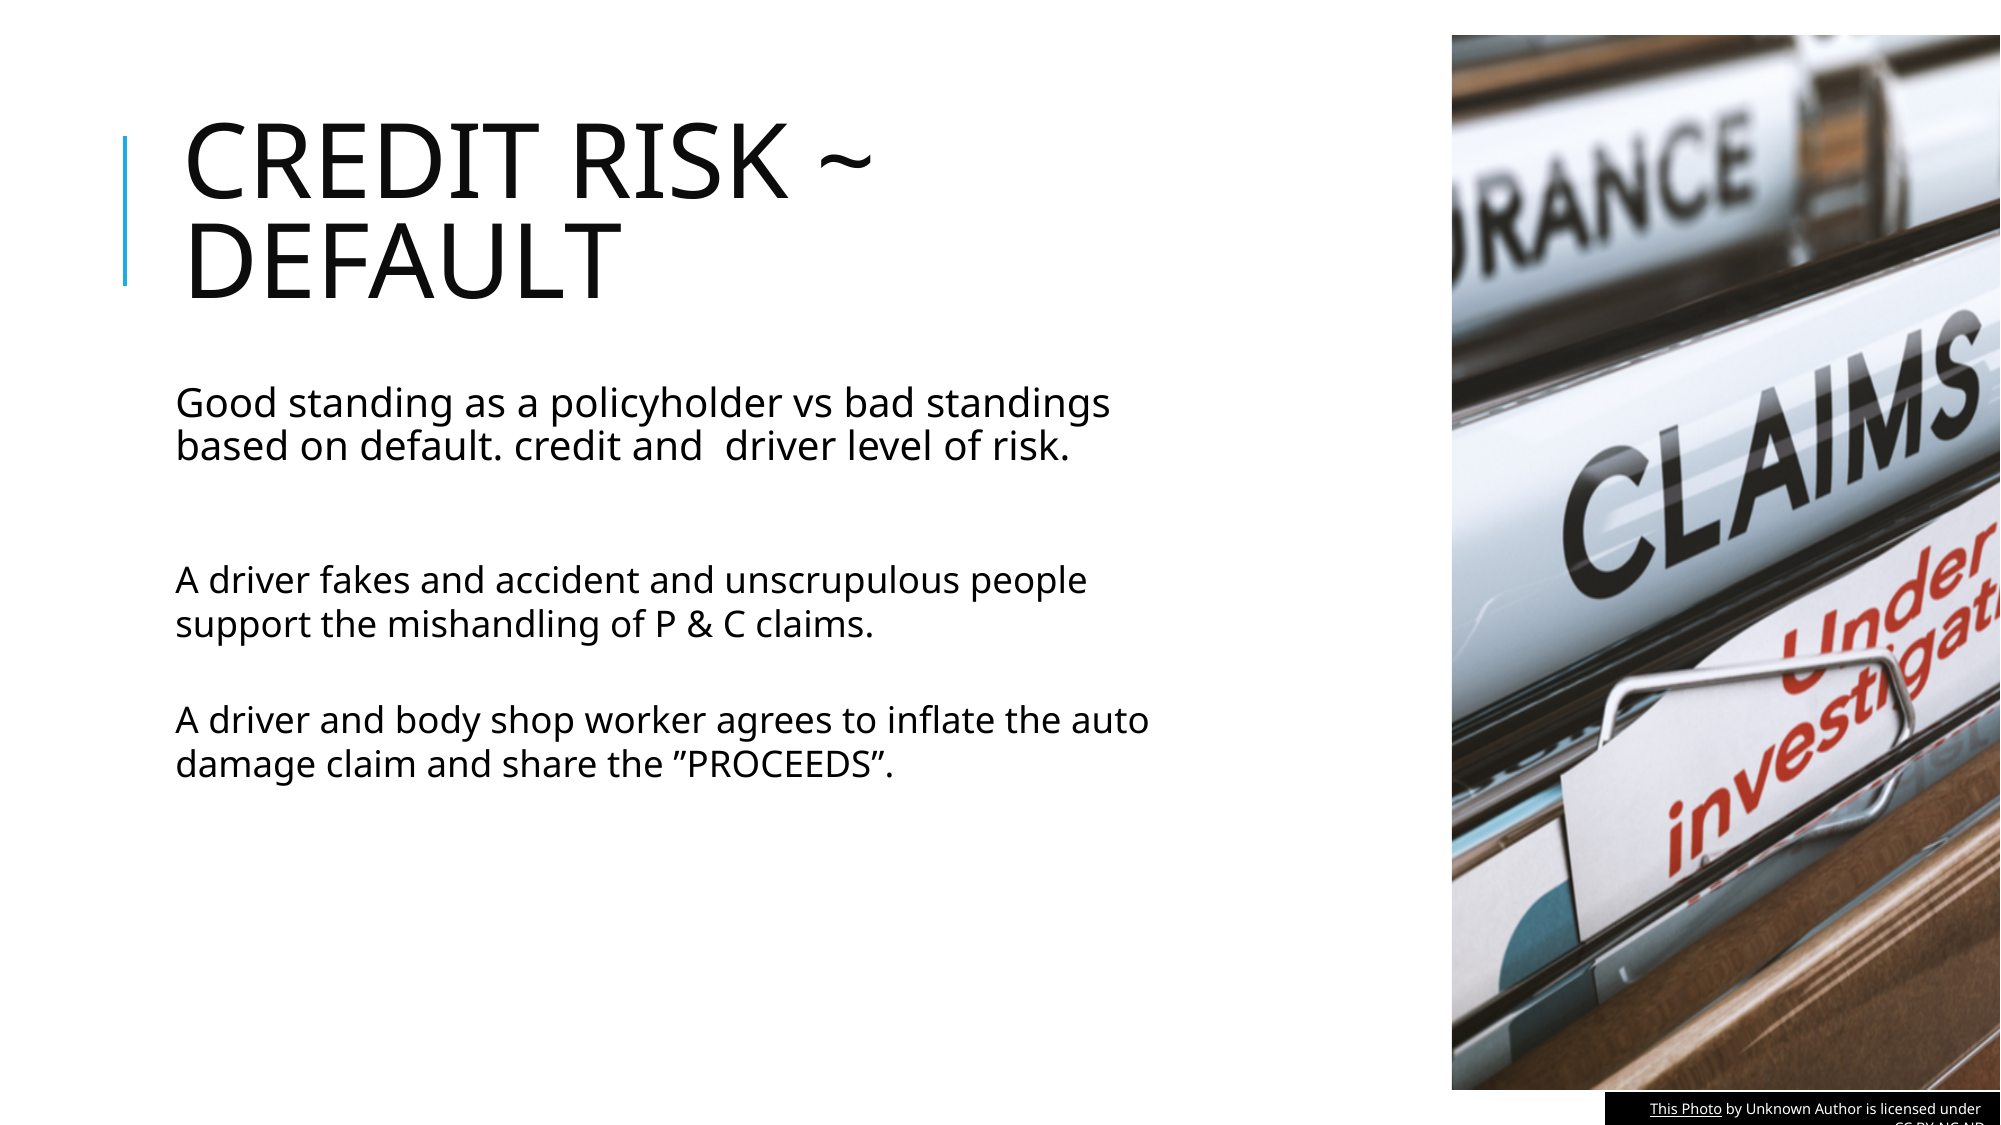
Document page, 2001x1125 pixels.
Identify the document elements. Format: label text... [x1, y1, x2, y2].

title CREDIT RISK ~ DEFAULT [168, 96, 1164, 342]
list Good standing as a policyholder vs bad standings based on default. credit and driver level of risk. A driver fakes and accident and unscrupulous people support the mishandling of P & C claims. A driver and body shop worker agrees to inflate the auto damage claim and share the ”PROCEEDS”. A driver and body shop worker agrees to inflate the auto damage claim and share the ”PROCEEDS”. A driver and body shop worker agrees to inflate the auto damage claim and share the ”PROCEEDS”. [168, 375, 1164, 1035]
picture [1451, 34, 2000, 1090]
text_box This Photo by Unknown Author is licensed under CC BY-NC-ND [1605, 1096, 2000, 1125]
